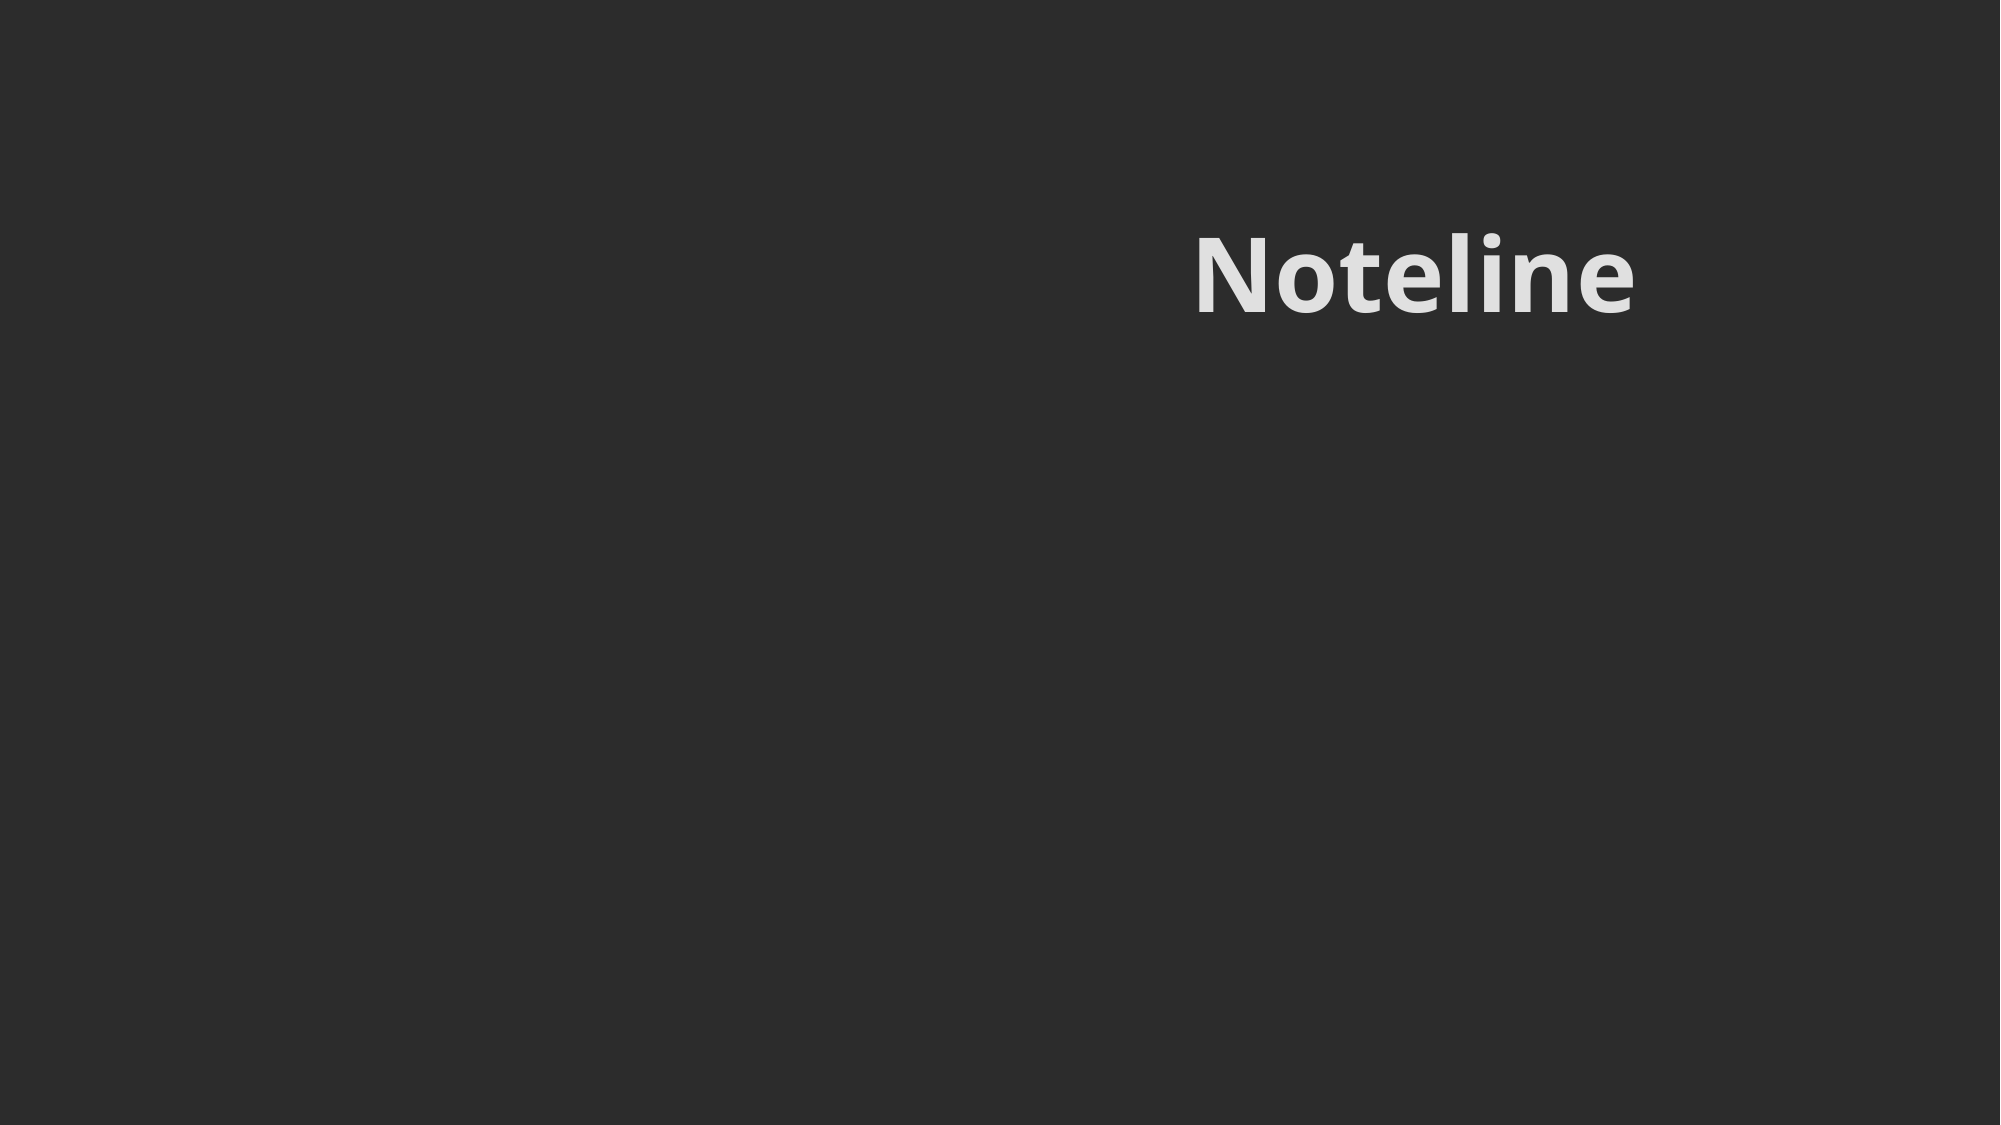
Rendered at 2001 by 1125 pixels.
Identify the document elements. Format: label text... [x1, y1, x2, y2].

title Noteline [1165, 194, 1663, 343]
